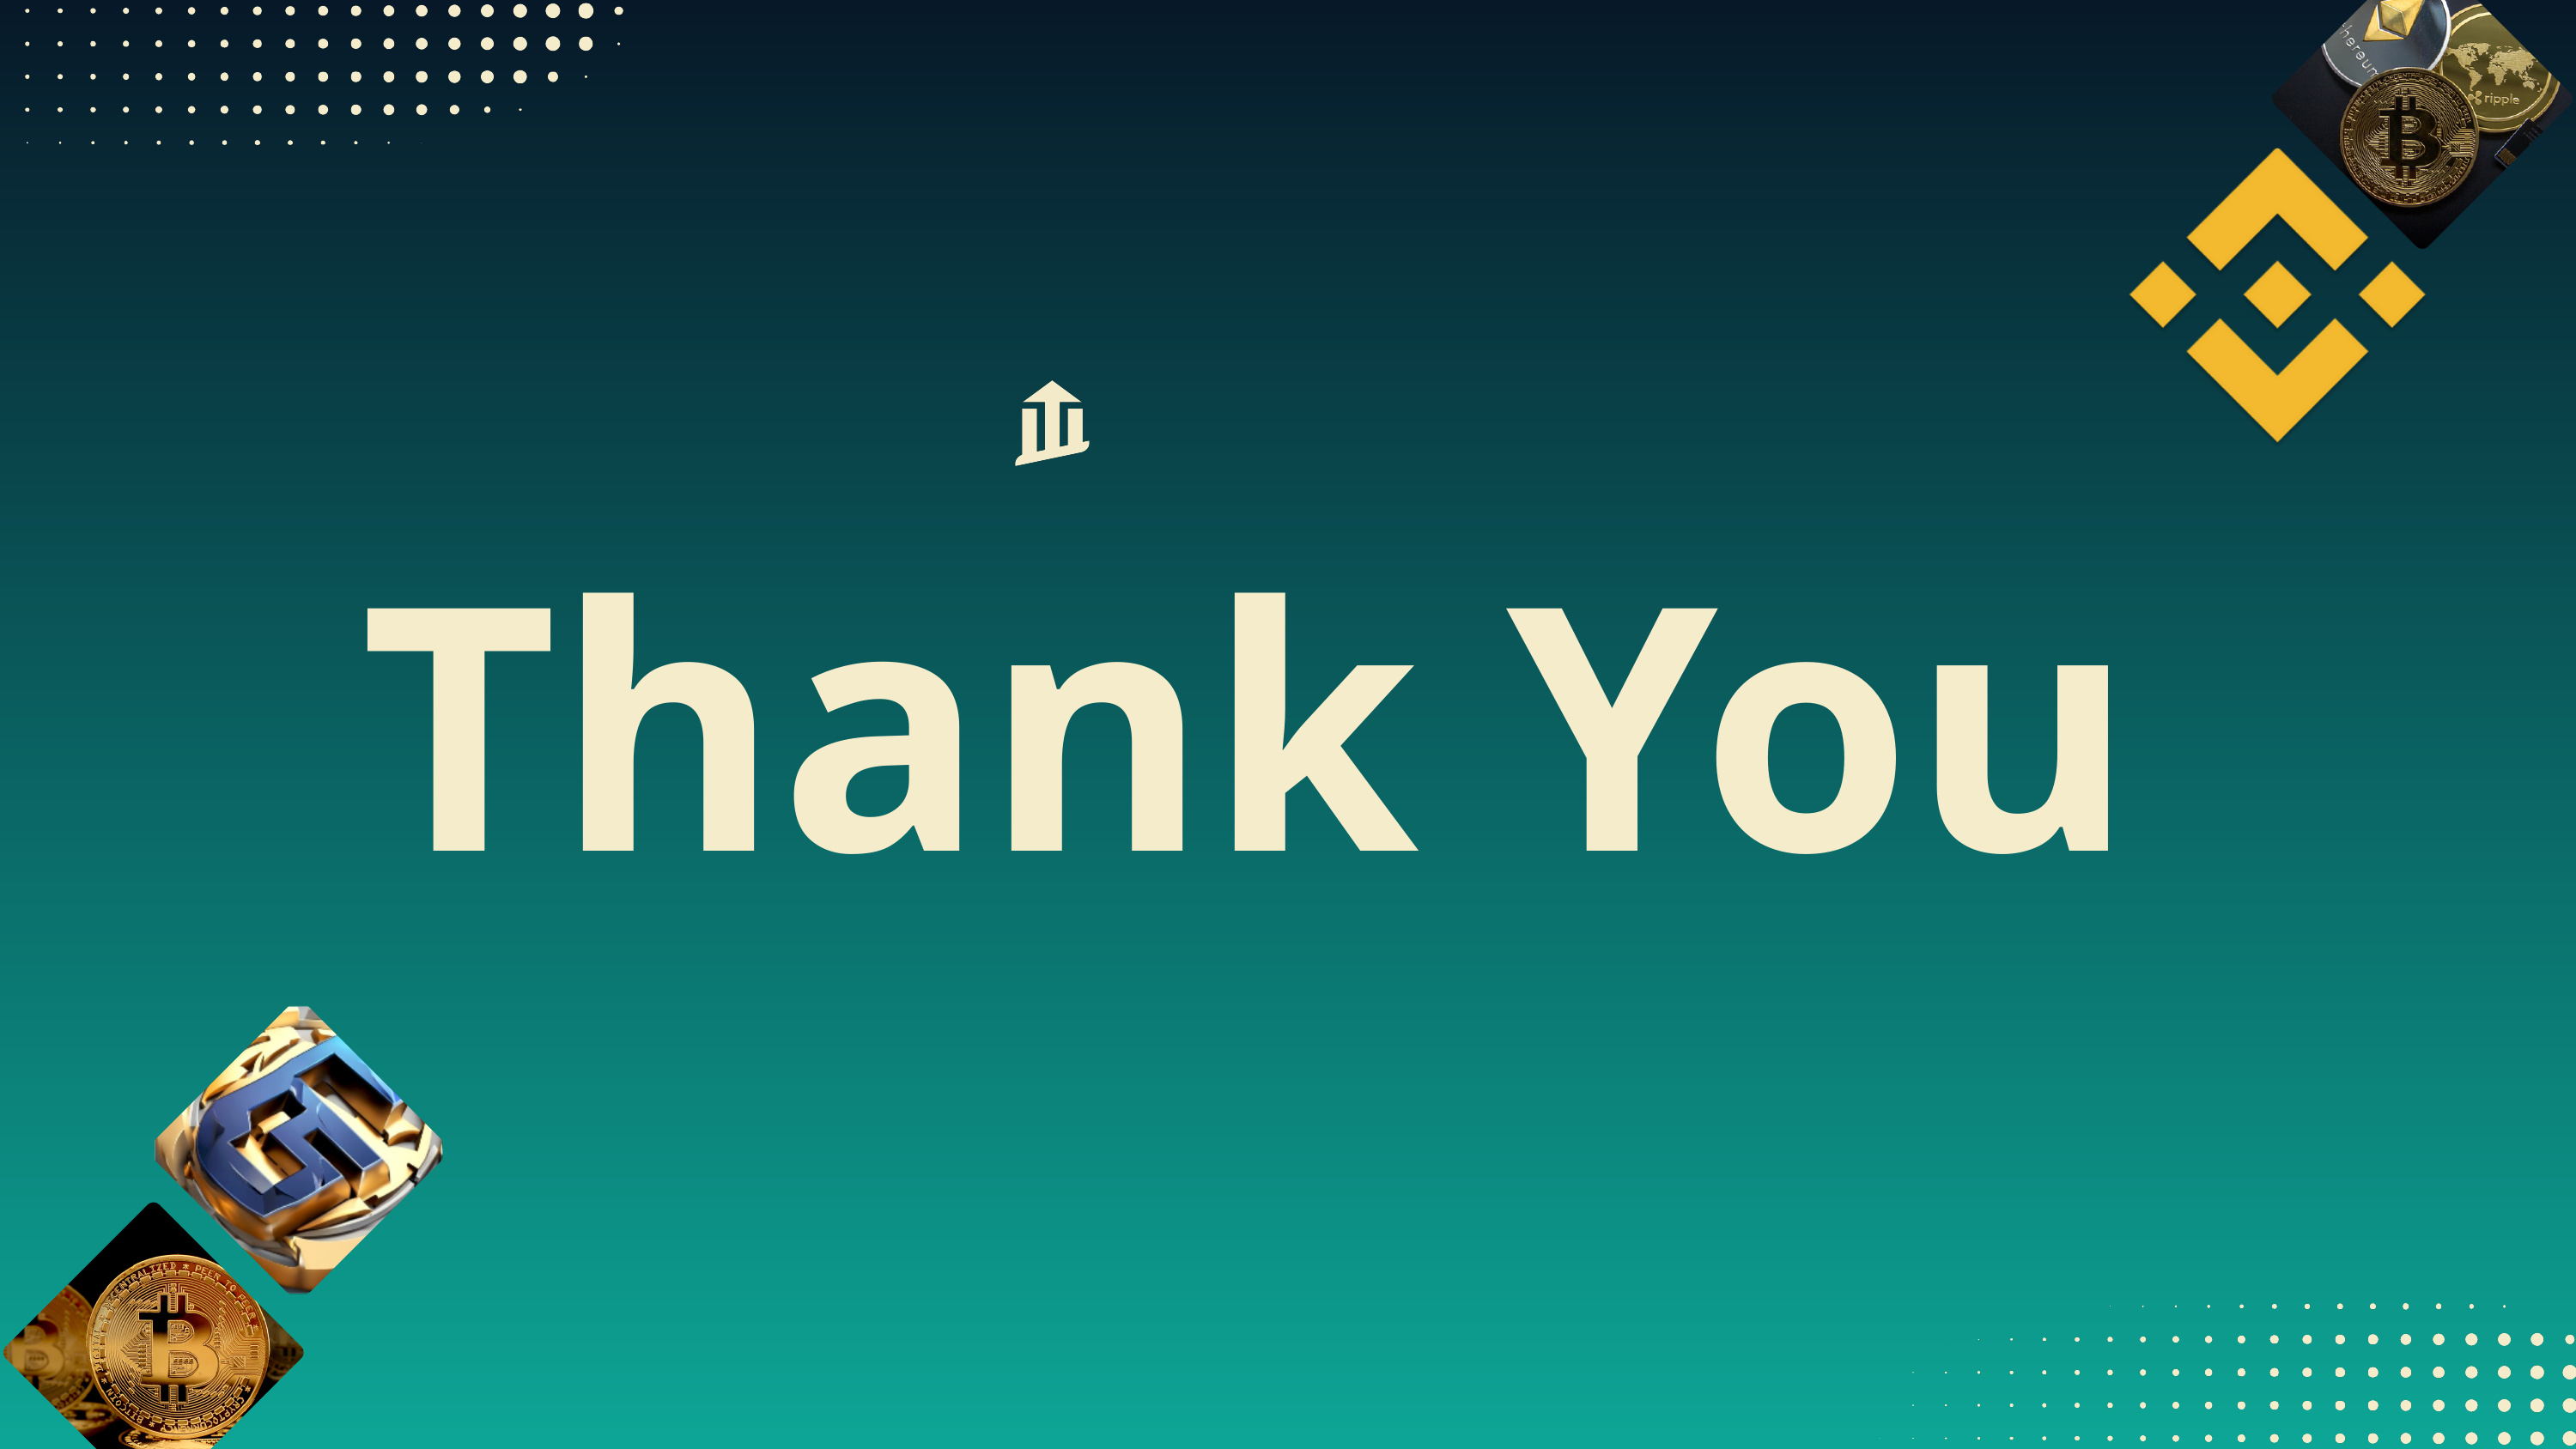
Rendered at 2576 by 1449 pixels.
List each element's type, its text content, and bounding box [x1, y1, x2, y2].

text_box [2123, 144, 2432, 452]
text_box [1015, 380, 1090, 443]
text_box Thank You [300, 443, 2196, 919]
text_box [144, 996, 453, 1304]
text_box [0, 1198, 307, 1449]
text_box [2269, 0, 2576, 253]
text_box [0, 0, 624, 145]
text_box [1847, 1303, 2576, 1449]
